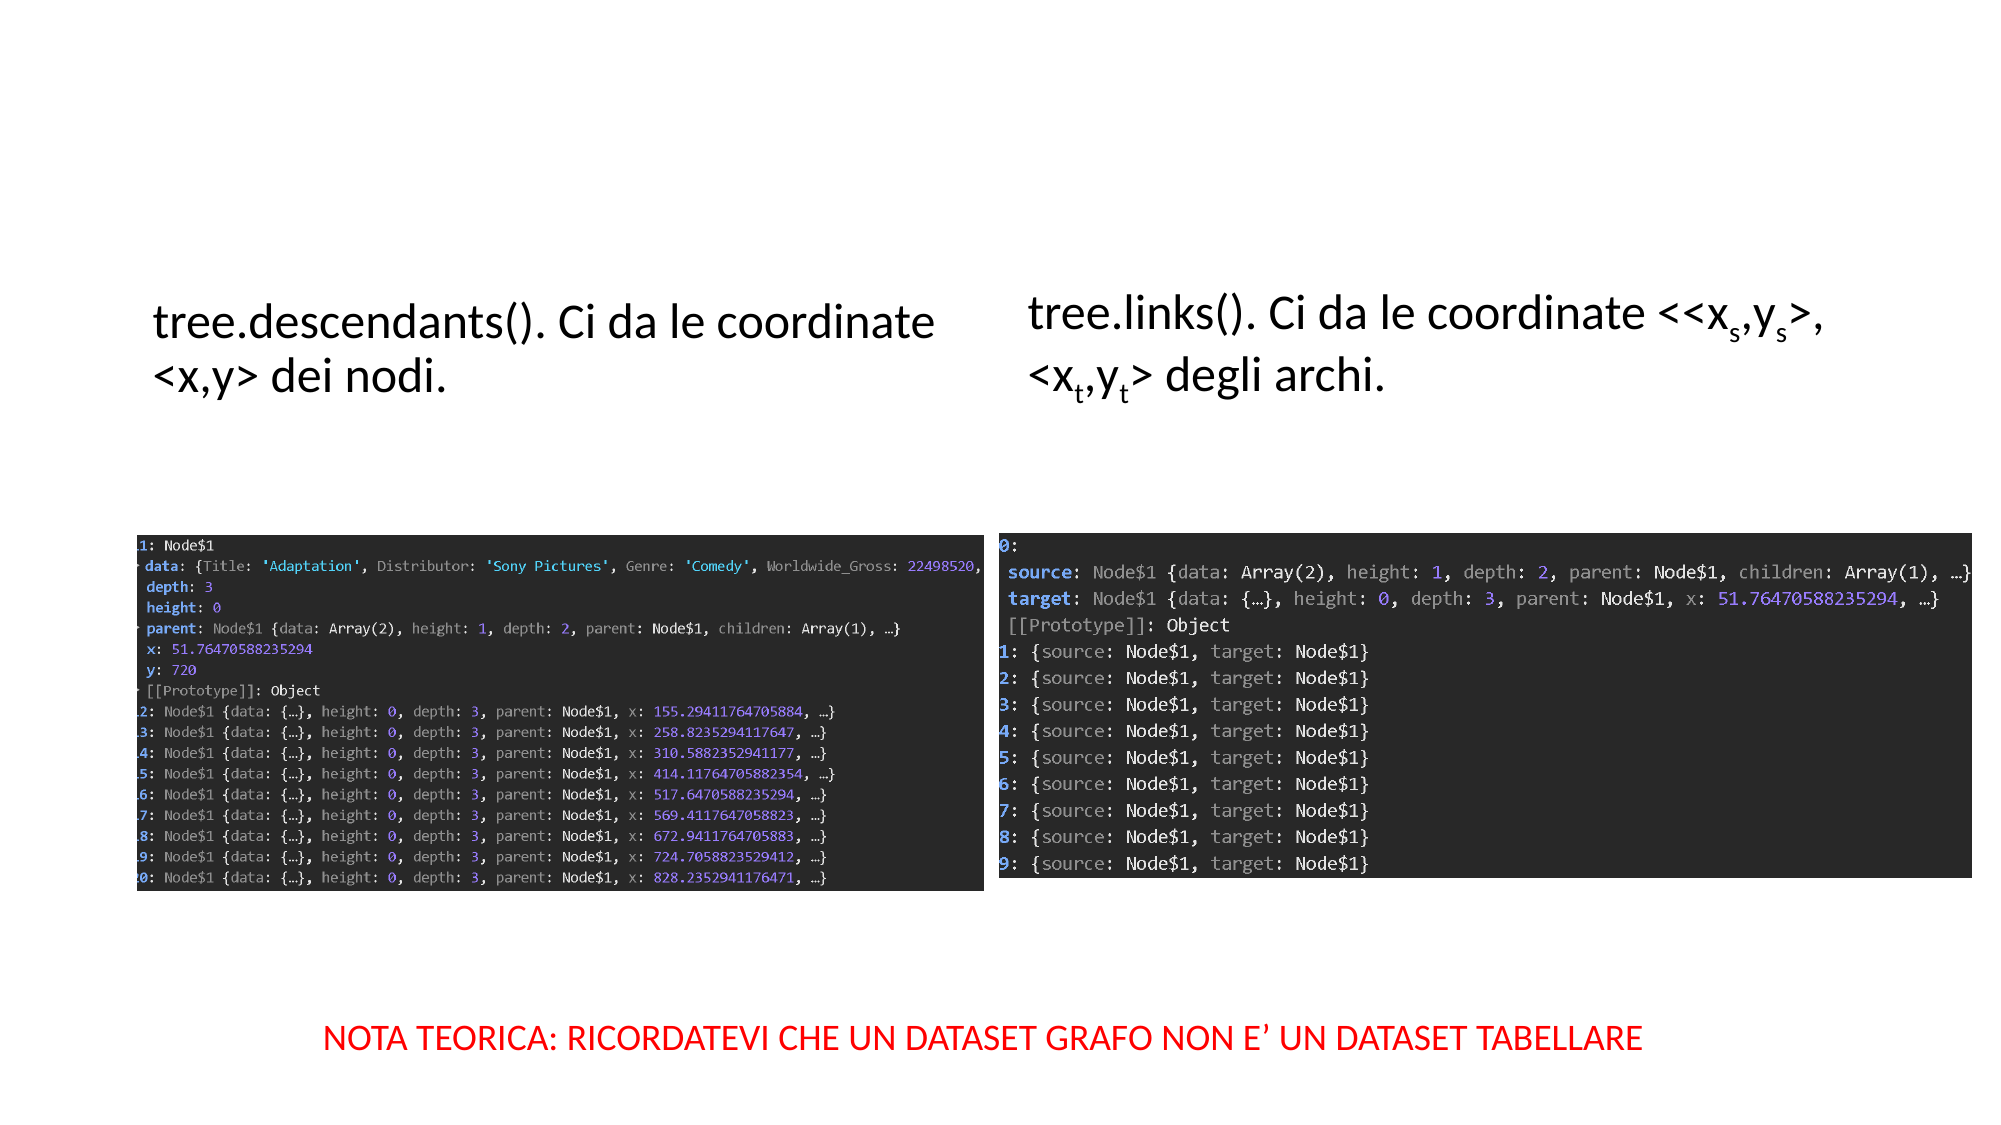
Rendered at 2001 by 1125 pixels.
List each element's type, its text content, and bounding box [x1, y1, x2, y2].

text_box NOTA TEORICA: RICORDATEVI CHE UN DATASET GRAFO NON E’ UN DATASET TABELLARE [308, 1005, 1660, 1066]
list tree.descendants(). Ci da le coordinate <x,y> dei nodi. [137, 275, 984, 411]
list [137, 535, 984, 891]
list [999, 533, 1972, 878]
list tree.links(). Ci da le coordinate <<xs,ys>, <xt,yt> degli archi. [1012, 275, 1863, 411]
